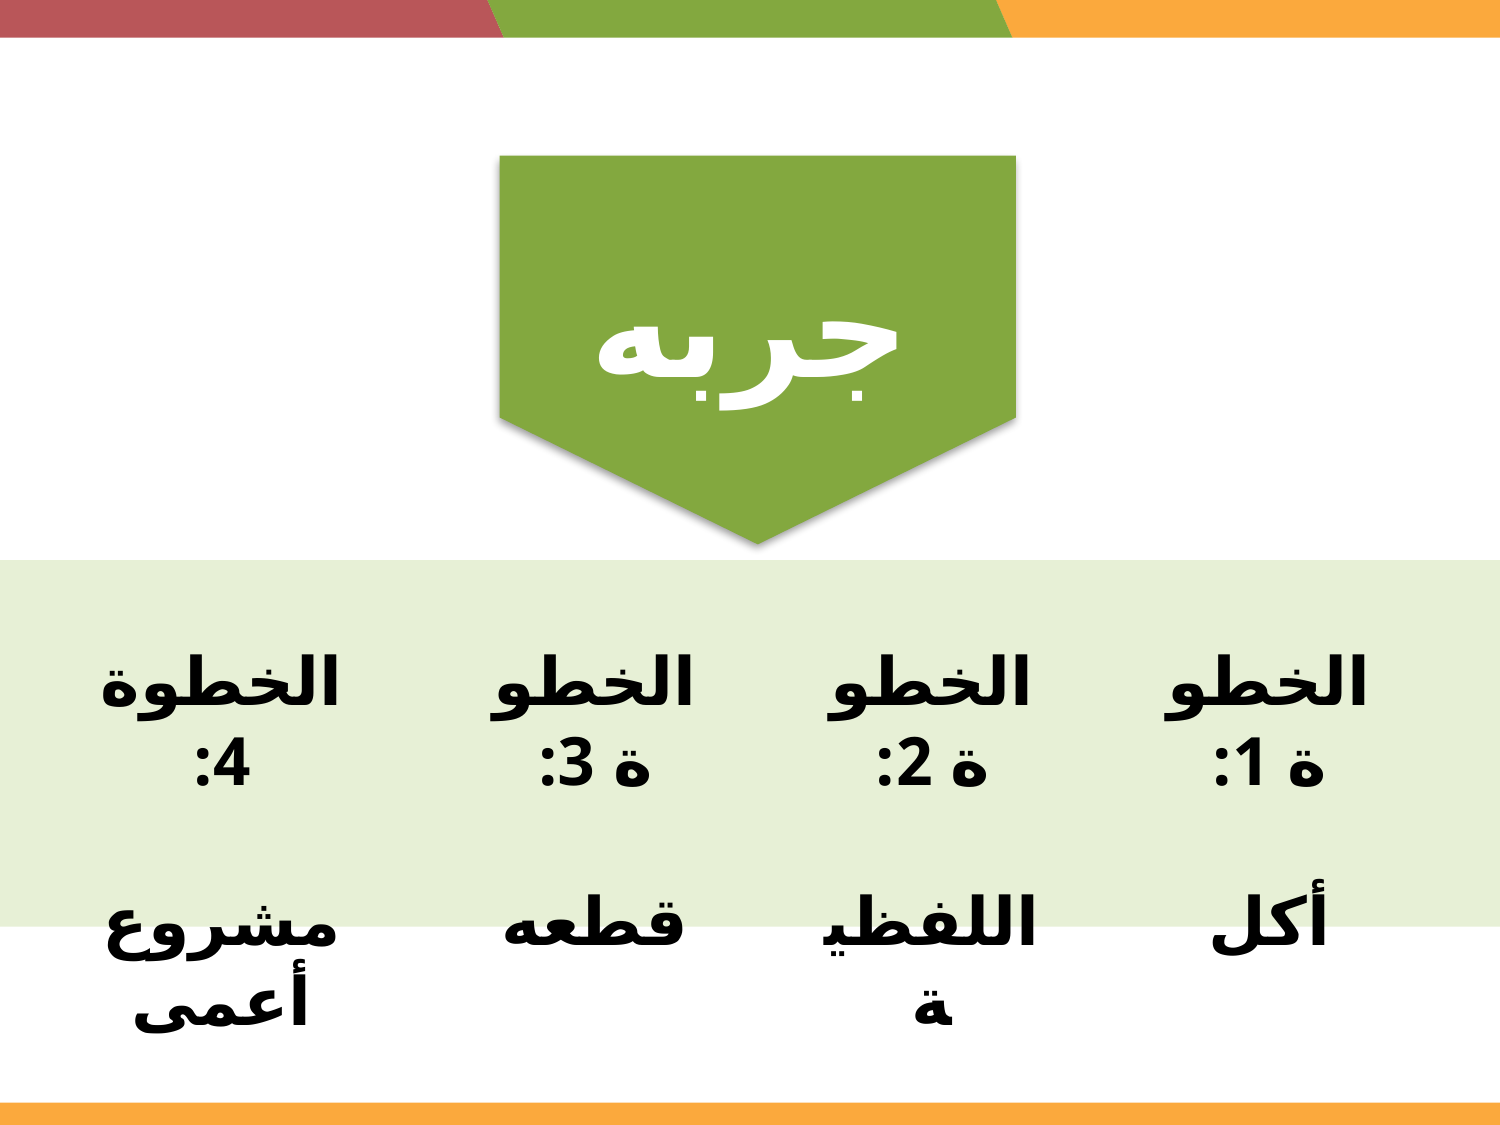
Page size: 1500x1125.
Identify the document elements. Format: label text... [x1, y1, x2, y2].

text_box الخطوة 4: مشروع أعمى [53, 631, 391, 1046]
text_box الخطوة 1: أكل [1136, 631, 1403, 966]
text_box [0, 560, 1500, 927]
text_box جربه [491, 232, 1009, 413]
text_box الخطوة 3: قطعه [461, 631, 728, 966]
text_box [499, 155, 1016, 545]
text_box الخطوة 2: اللفظية [799, 631, 1066, 1046]
